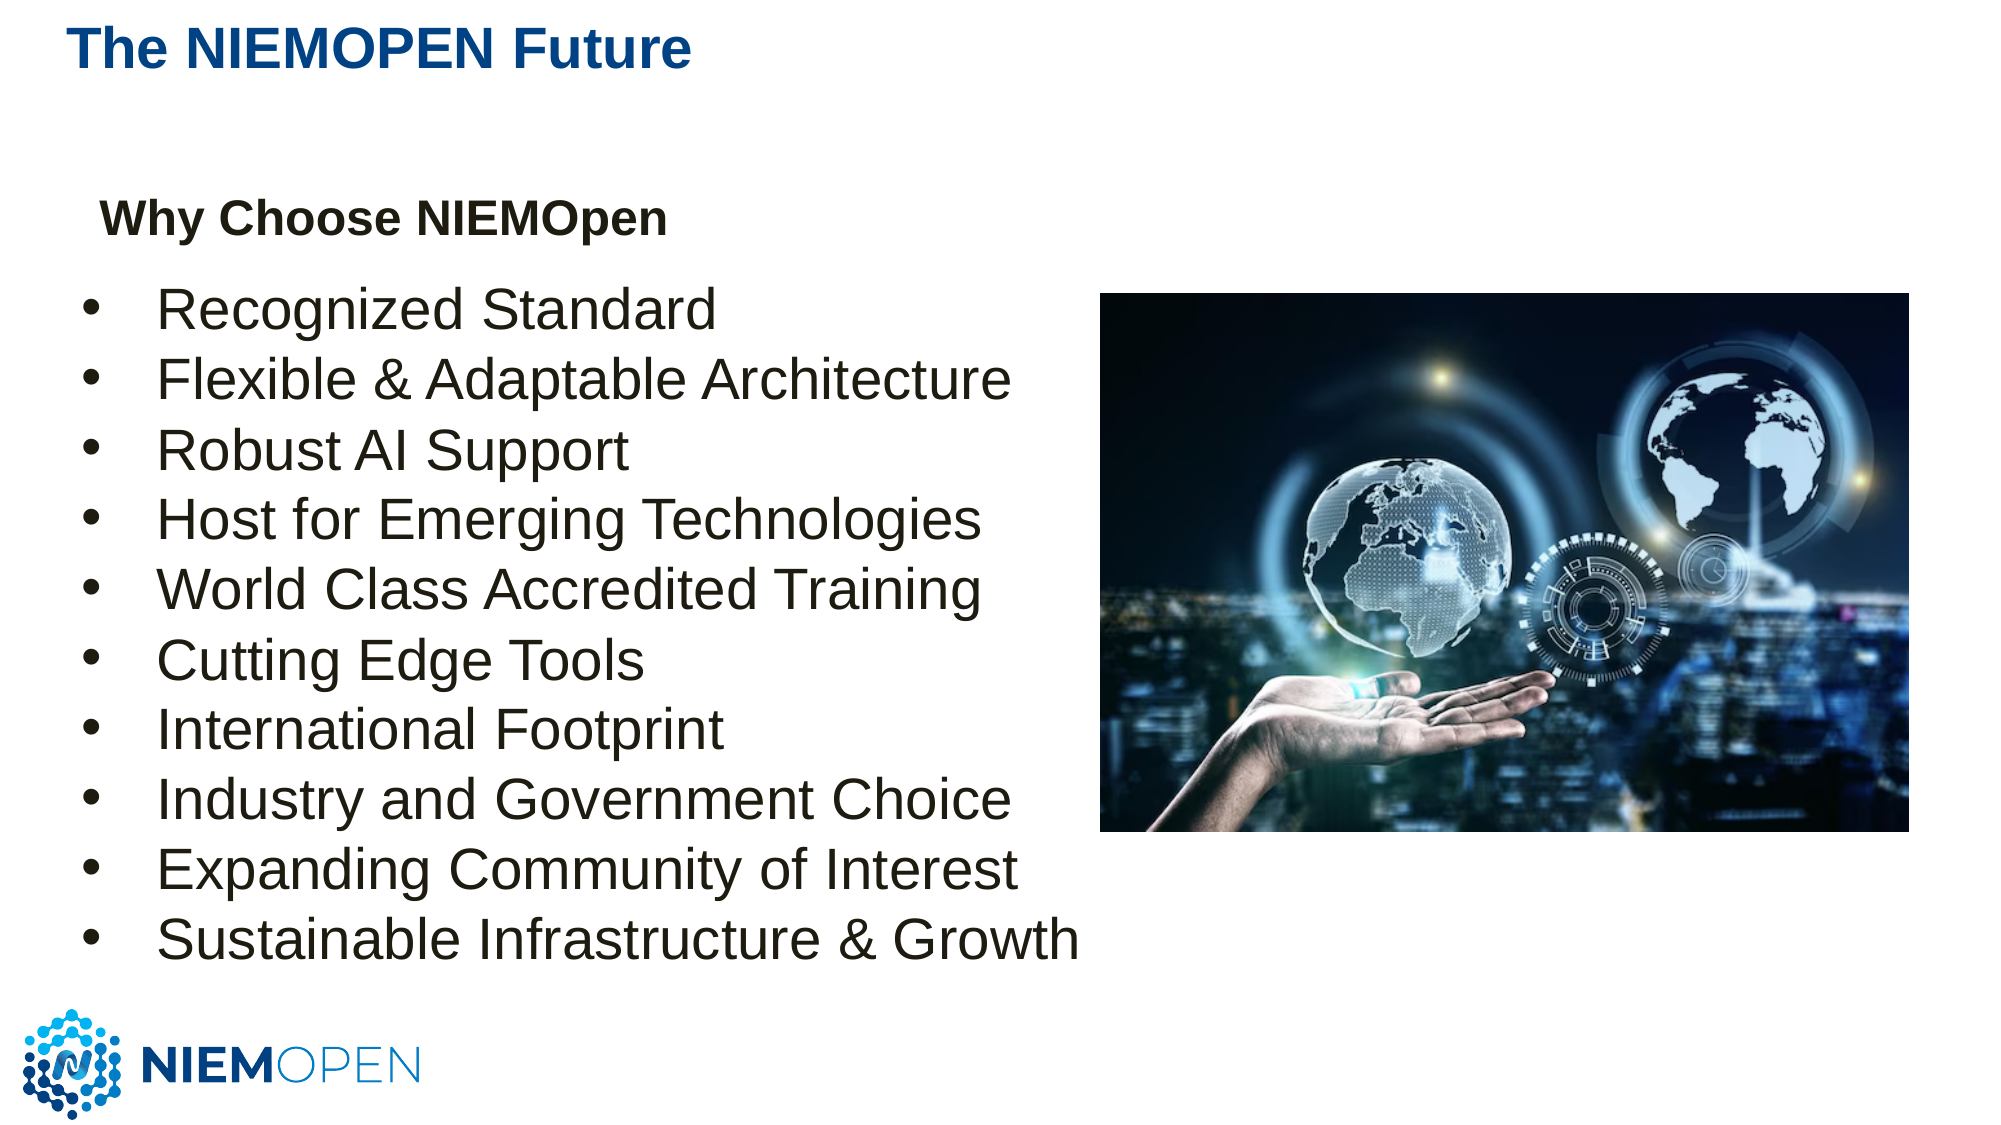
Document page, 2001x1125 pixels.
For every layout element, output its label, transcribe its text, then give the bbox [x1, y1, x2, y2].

picture [23, 1009, 419, 1120]
list Recognized Standard Flexible & Adaptable Architecture Robust AI Support Host for Emerging Technologies World Class Accredited Training Cutting Edge Tools International Footprint Industry and Government Choice Expanding Community of Interest Sustainable Infrastructure & Growth [81, 271, 1172, 997]
title The NIEMOPEN Future [66, 9, 1856, 169]
picture [1099, 293, 1909, 832]
text_box Why Choose NIEMOpen [84, 178, 684, 254]
